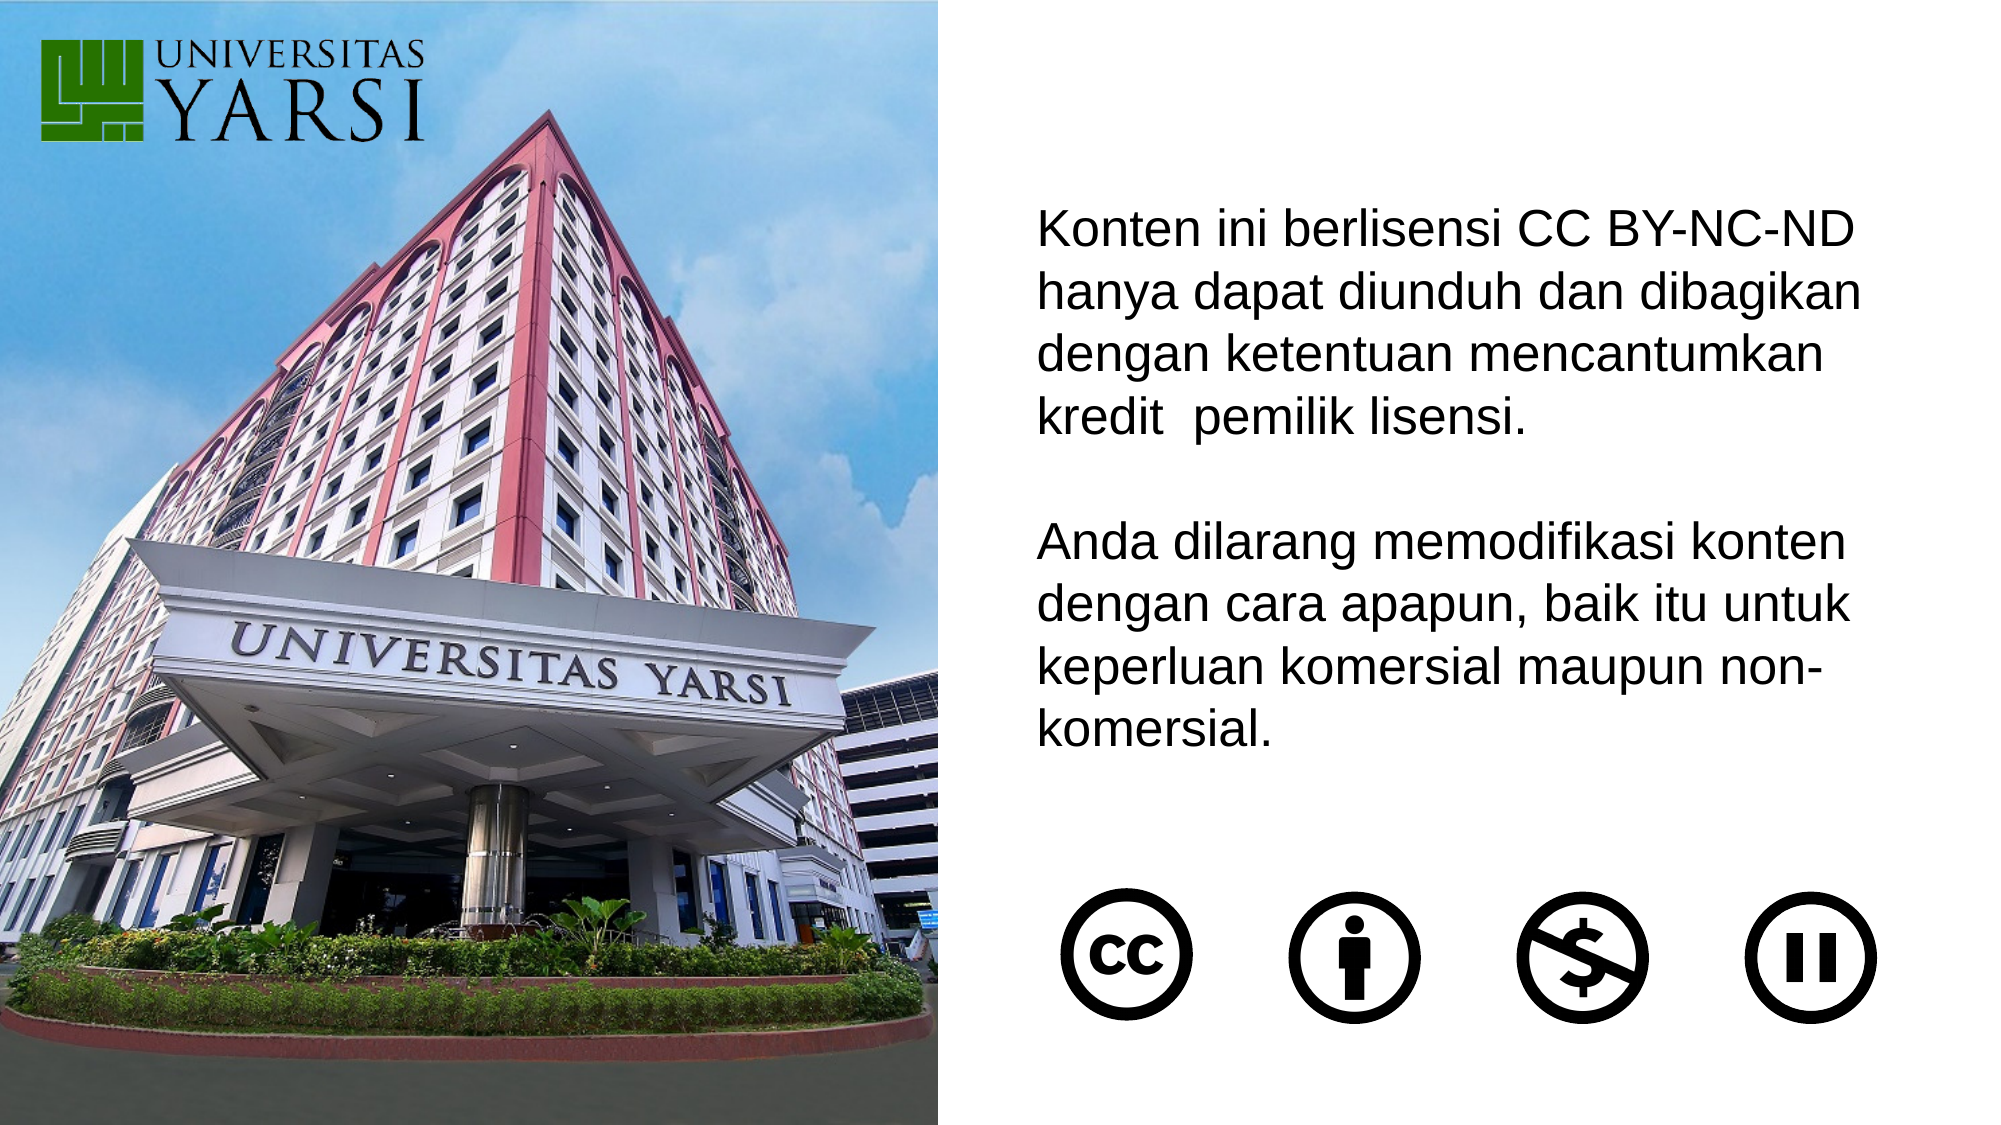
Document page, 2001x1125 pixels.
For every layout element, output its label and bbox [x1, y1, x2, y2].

picture [1063, 891, 1190, 1018]
picture [1519, 894, 1646, 1021]
picture [1291, 894, 1418, 1021]
picture [0, 0, 938, 1125]
picture [1747, 894, 1874, 1021]
